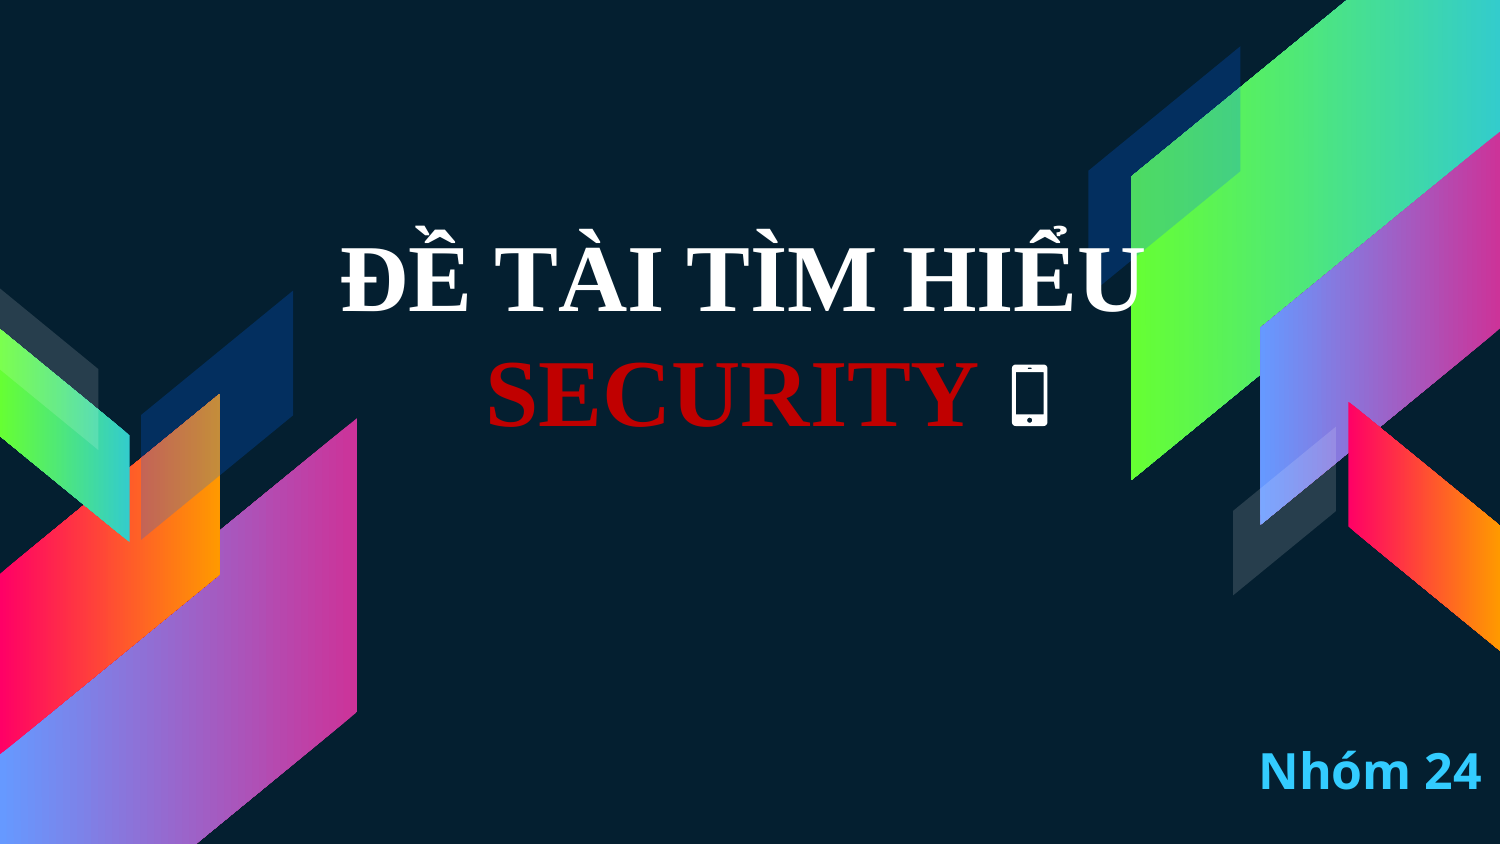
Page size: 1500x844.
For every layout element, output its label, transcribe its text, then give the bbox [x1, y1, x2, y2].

text_box Nhóm 24 [1243, 724, 1500, 844]
title ĐỀ TÀI TÌM HIỂU SECURITY [310, 235, 1177, 427]
text_box [1011, 364, 1048, 427]
